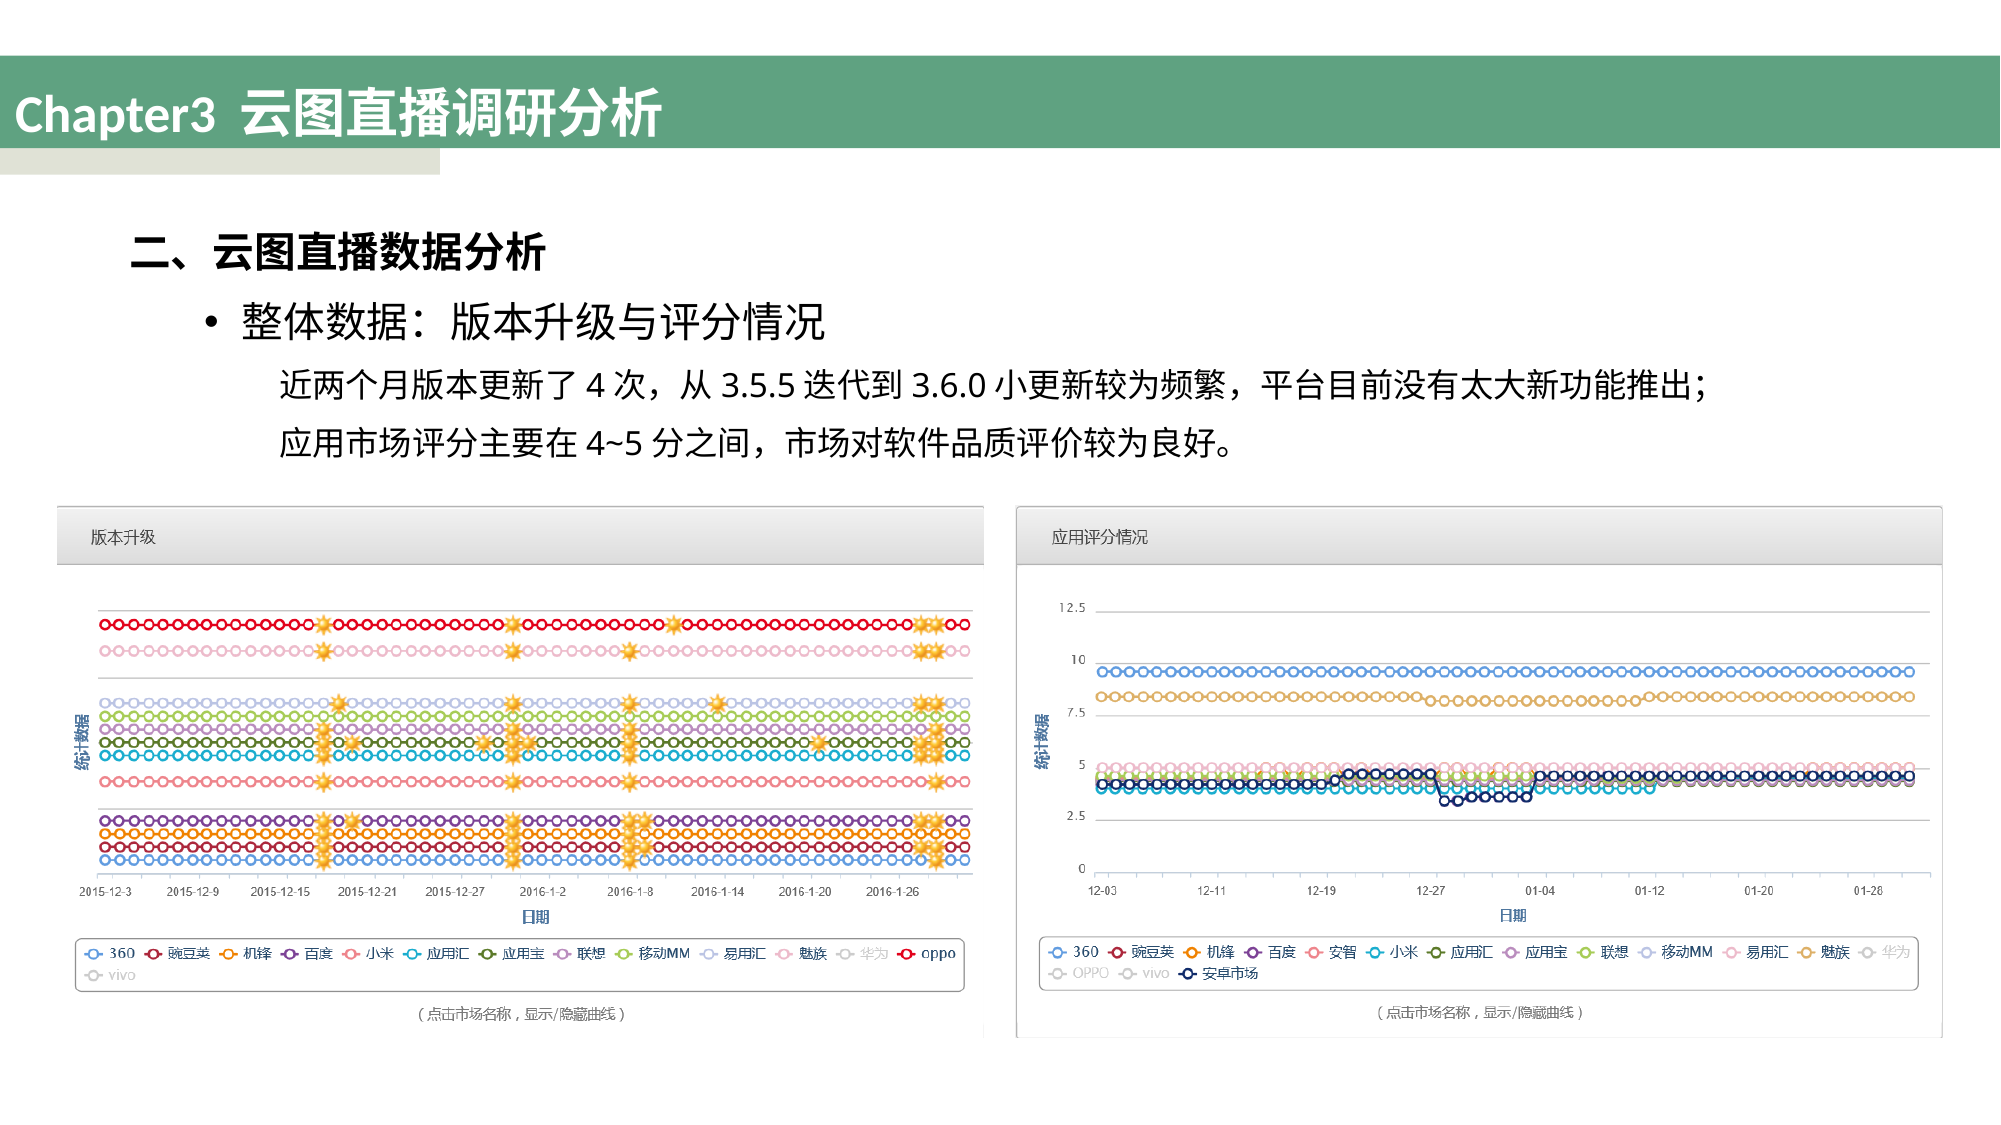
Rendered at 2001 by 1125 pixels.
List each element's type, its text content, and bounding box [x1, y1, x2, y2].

picture [57, 505, 984, 1038]
title Chapter3 云图直播调研分析 [0, 55, 714, 175]
text_box 二、云图直播数据分析 整体数据：版本升级与评分情况 近两个月版本更新了4次，从3.5.5迭代到3.6.0小更新较为频繁，平台目前没有太大新功能推出； 应用市场评分主要在4~5分之间，市场对软件品质评价较为良好。 [114, 207, 1886, 1035]
picture [1015, 505, 1943, 1038]
